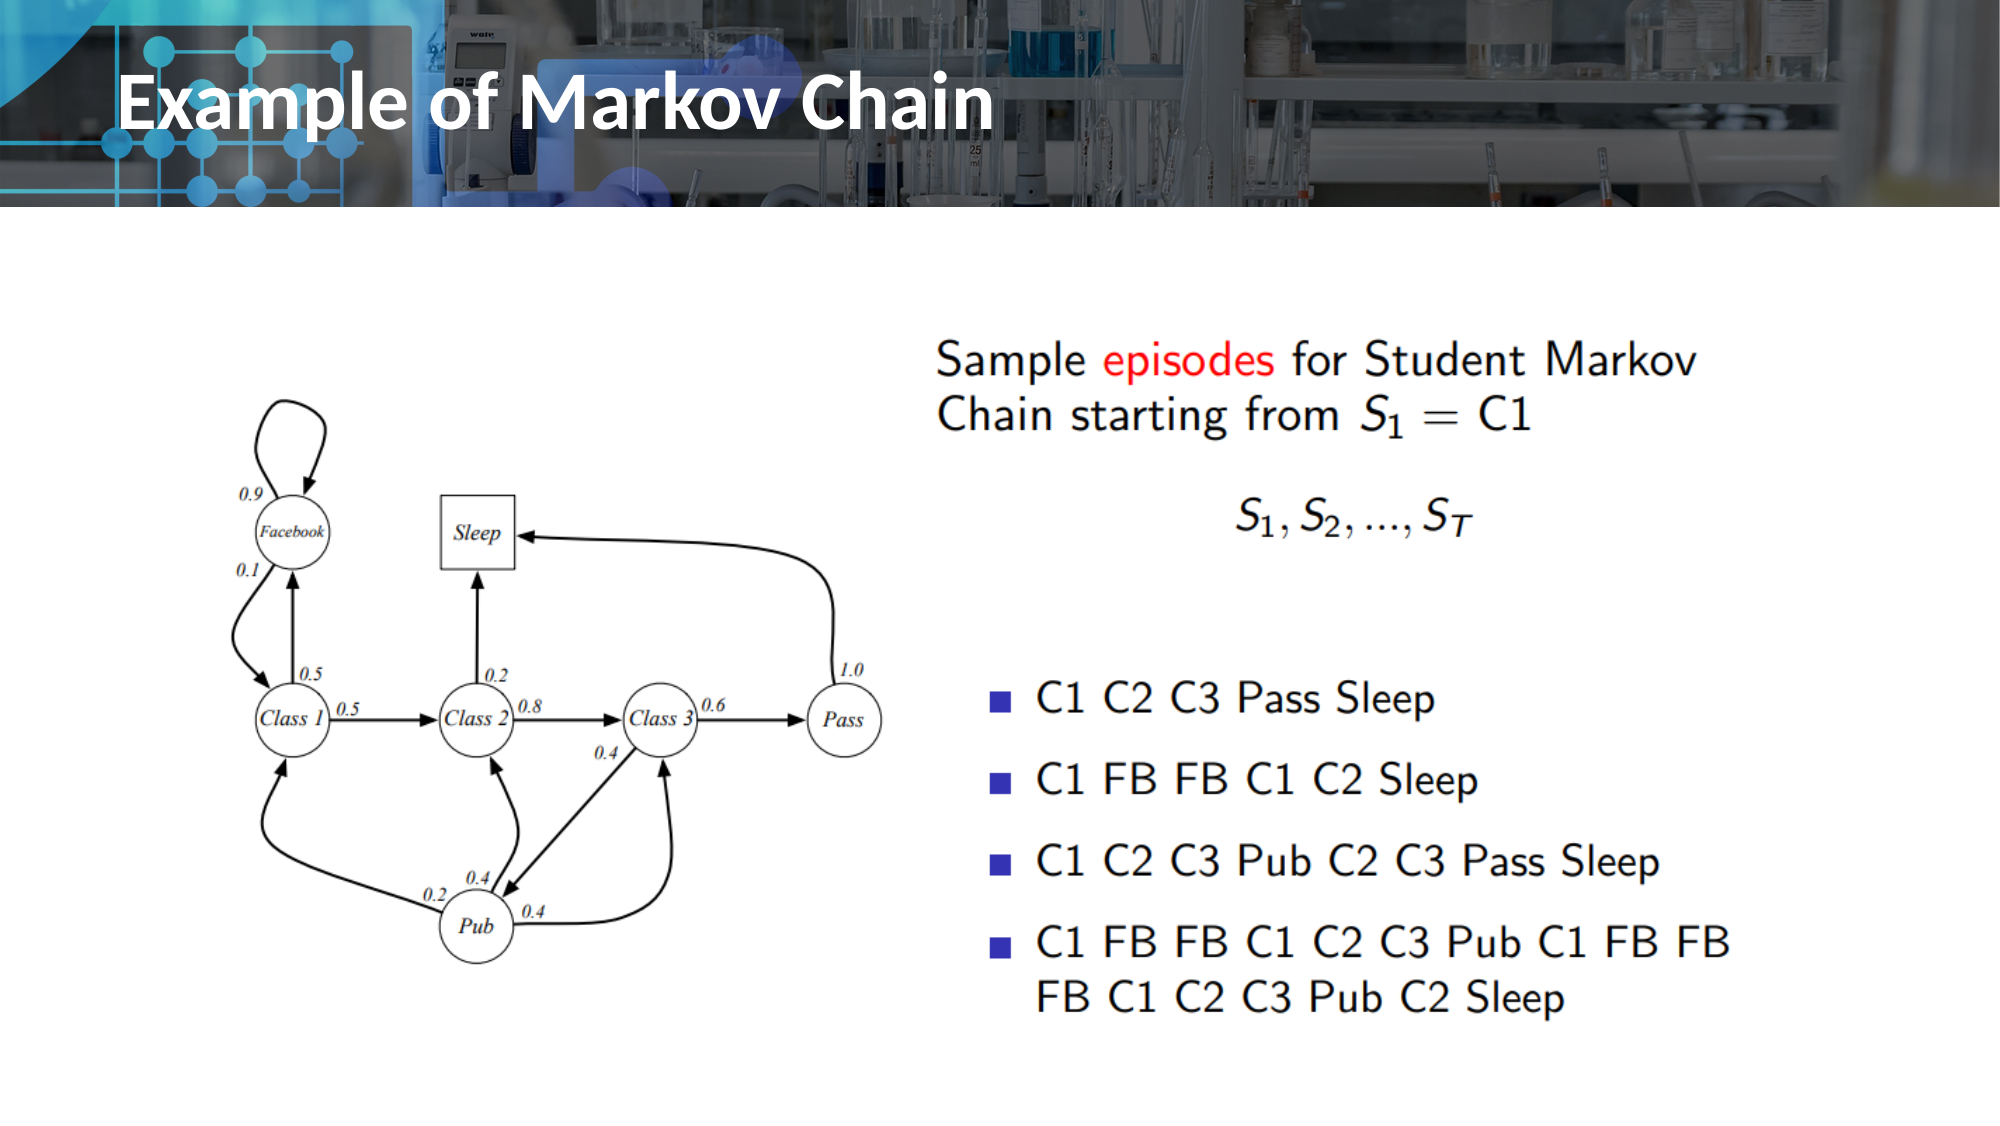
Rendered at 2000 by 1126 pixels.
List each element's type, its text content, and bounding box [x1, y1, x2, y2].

title Example of Markov Chain [99, 31, 1900, 163]
picture [0, 0, 2000, 1125]
